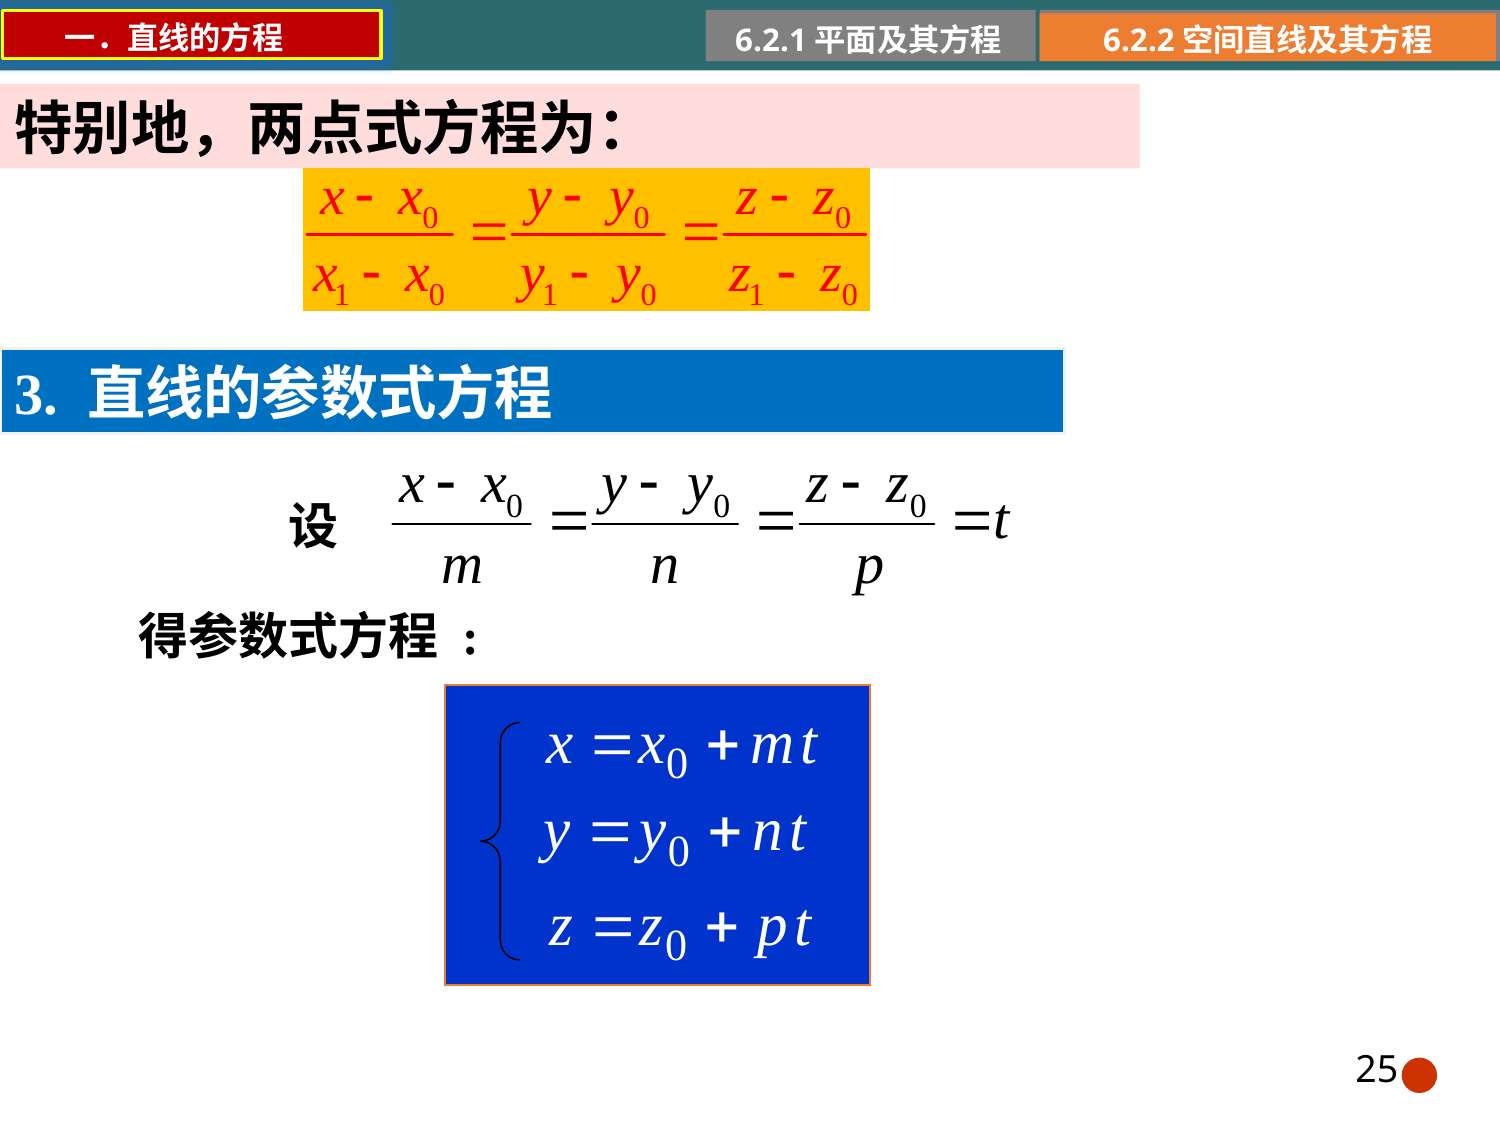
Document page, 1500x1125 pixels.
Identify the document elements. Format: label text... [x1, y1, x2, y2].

text_box [391, 0, 1500, 71]
text_box 6.2.2空间直线及其方程 [0, 0, 395, 71]
text_box [1401, 1057, 1438, 1094]
text_box 特别地，两点式方程为： [0, 82, 1141, 170]
text_box [705, 9, 1037, 62]
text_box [0, 2, 390, 68]
slide_number 25 [1340, 1037, 1481, 1113]
text_box [1039, 9, 1500, 62]
text_box [0, 8, 384, 62]
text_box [542, 891, 816, 965]
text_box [540, 710, 822, 783]
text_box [302, 168, 871, 312]
text_box 6.2.1平面及其方程 [705, 13, 1032, 62]
text_box 3. 直线的参数式方程 [0, 347, 1066, 435]
text_box 一．直线的方程 [2, 10, 382, 59]
text_box [480, 722, 521, 961]
text_box 再求直线的方向向量 [0, 0, 391, 69]
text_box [372, 453, 1035, 602]
text_box 得参数式方程 : [123, 596, 587, 672]
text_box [534, 797, 812, 871]
text_box [445, 684, 871, 985]
text_box 6.2.2空间直线及其方程 [1039, 13, 1496, 62]
text_box 设 [273, 486, 372, 562]
